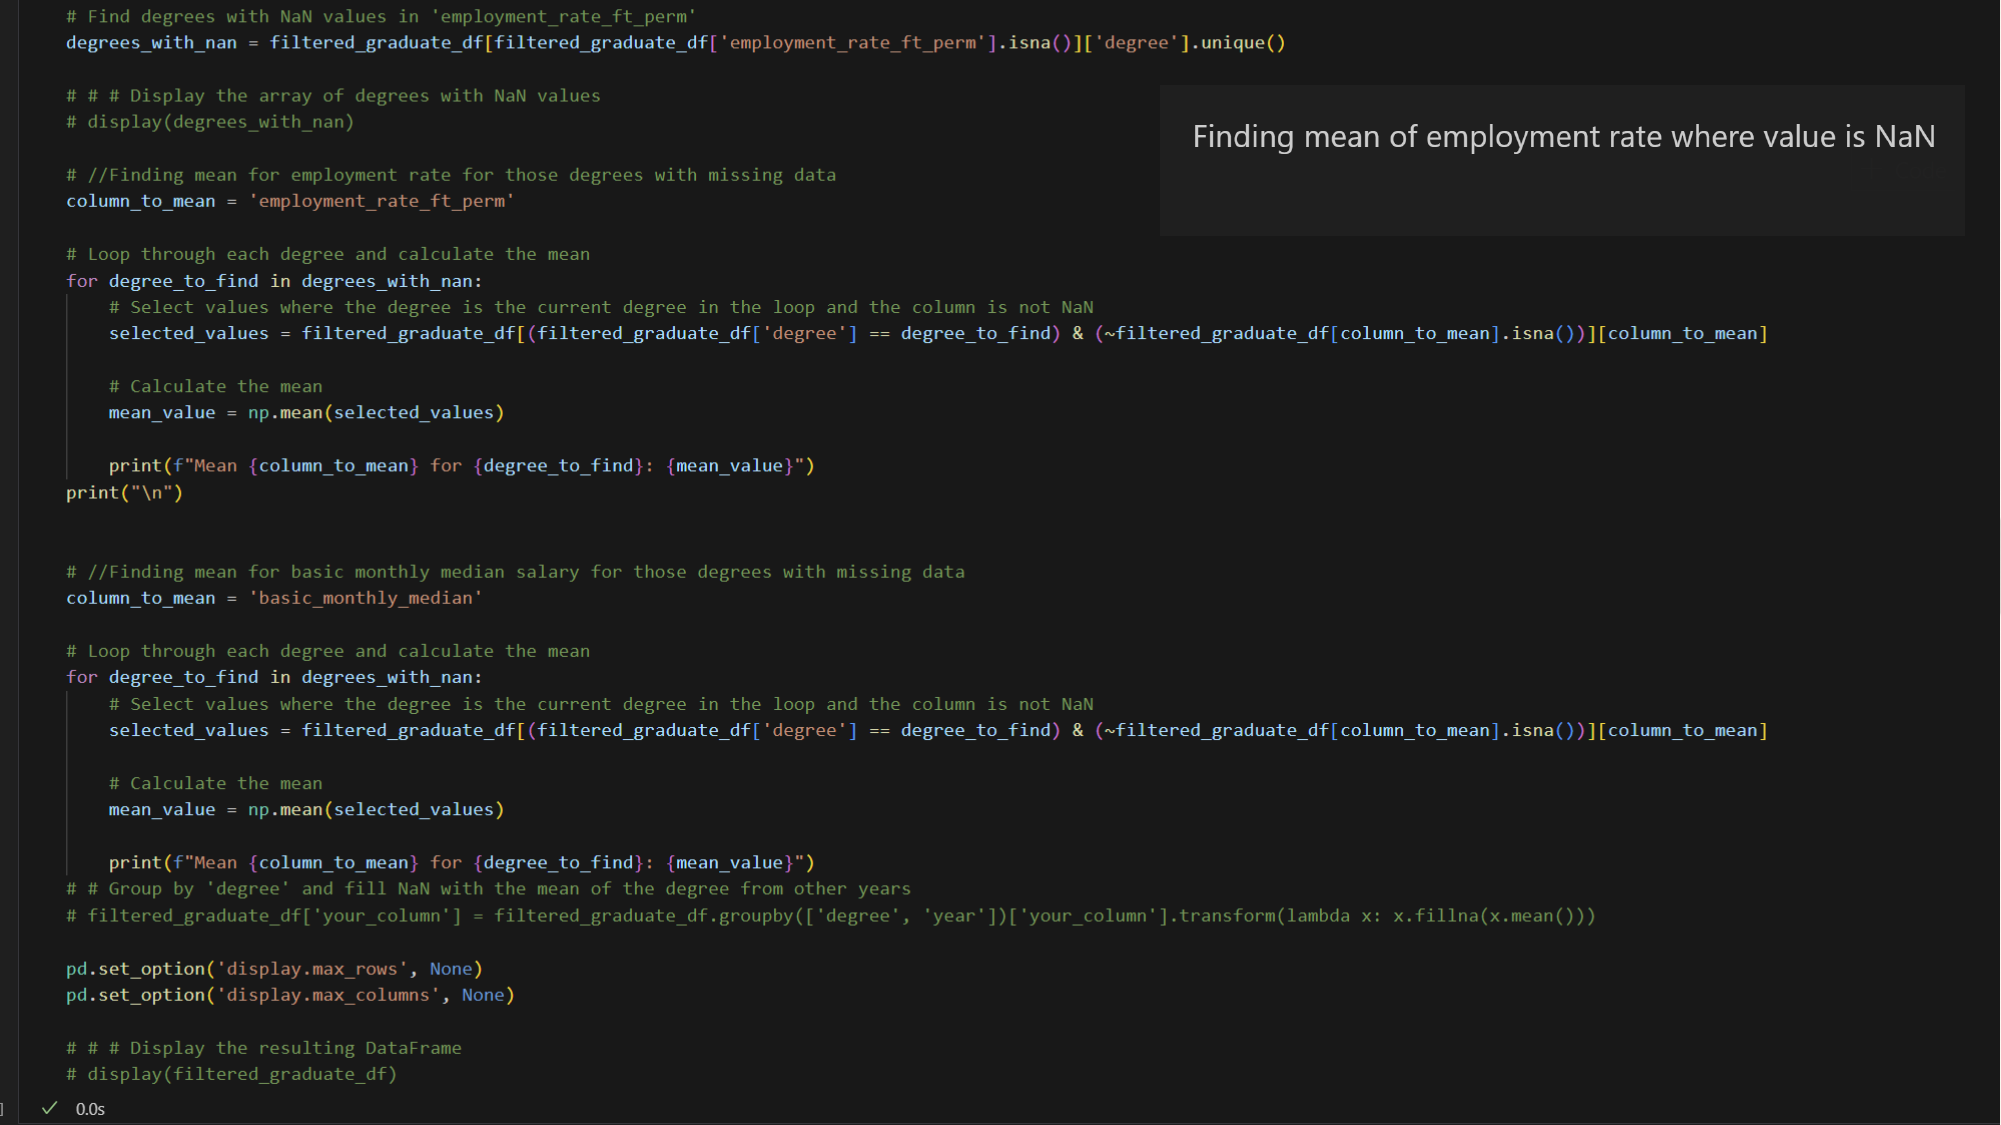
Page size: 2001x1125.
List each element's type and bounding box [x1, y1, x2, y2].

list [0, 0, 2000, 1125]
picture [1159, 85, 1965, 237]
